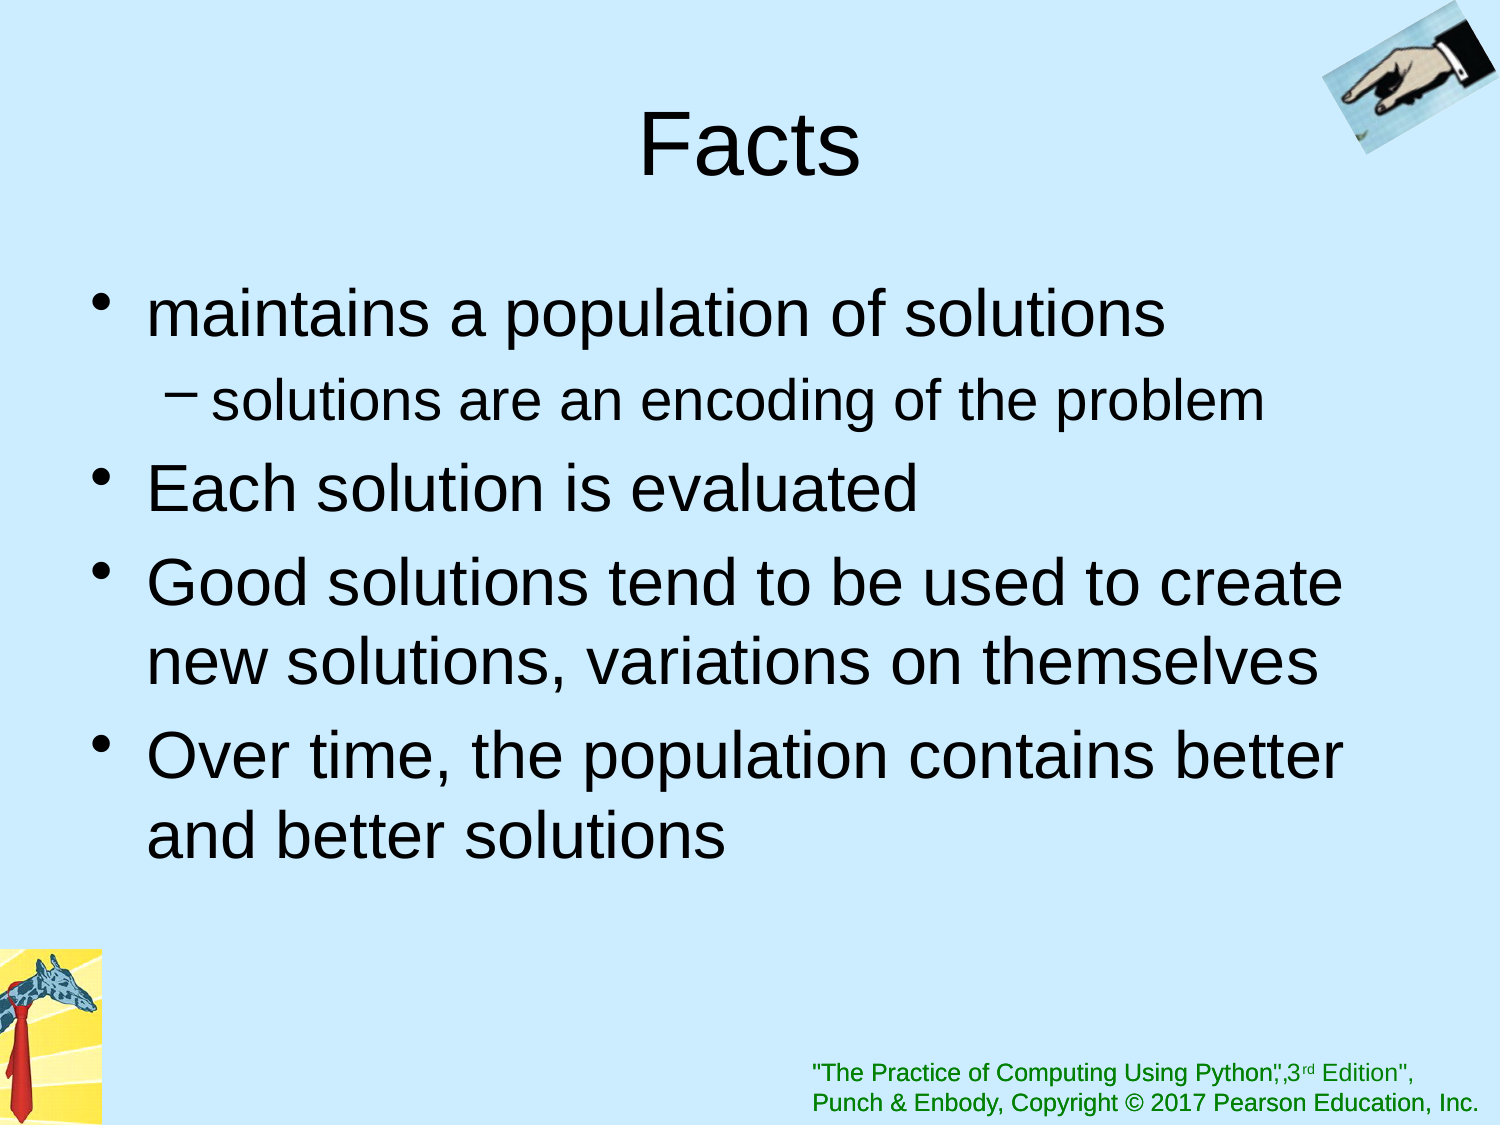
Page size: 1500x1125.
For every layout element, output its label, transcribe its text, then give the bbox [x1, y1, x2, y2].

picture [0, 949, 102, 1125]
title Facts [75, 45, 1425, 233]
picture [1378, 0, 1499, 120]
list maintains a population of solutions solutions are an encoding of the problem Each solution is evaluated Good solutions tend to be used to create new solutions, variations on themselves Over time, the population contains better and better solutions [75, 262, 1425, 1005]
